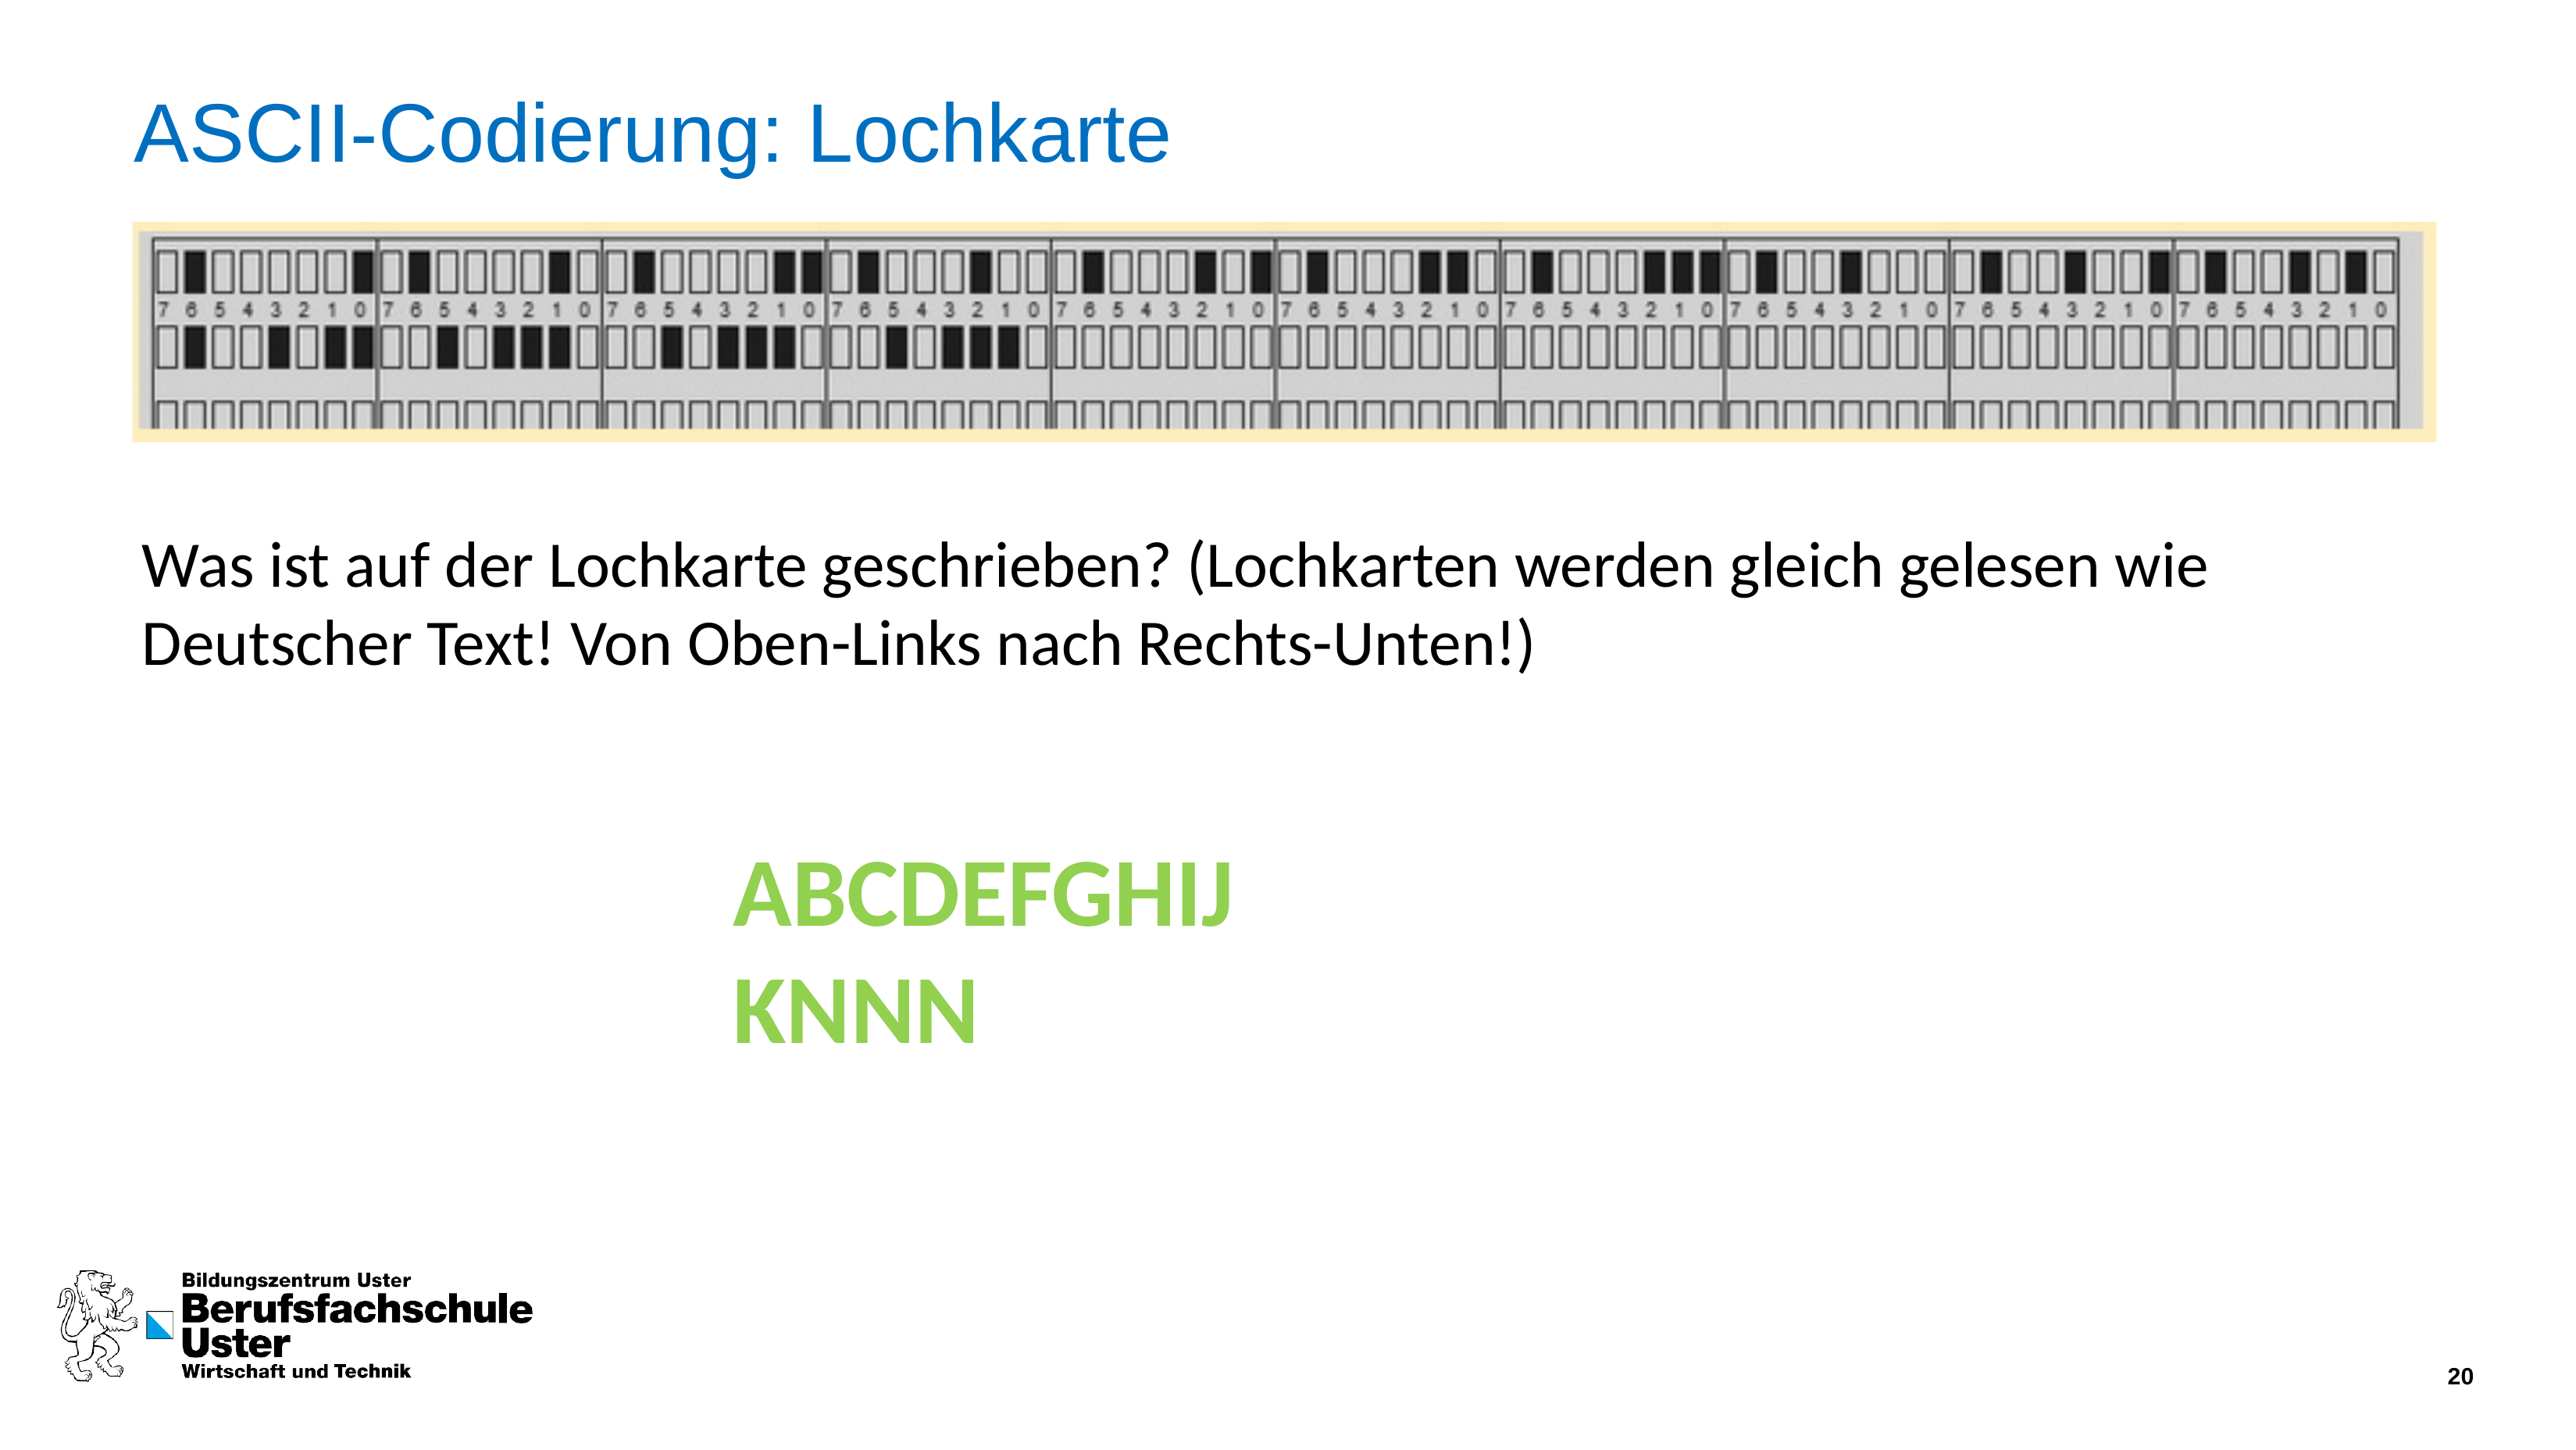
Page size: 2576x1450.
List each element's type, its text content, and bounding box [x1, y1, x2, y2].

text_box Was ist auf der Lochkarte geschrieben? (Lochkarten werden gleich gelesen wie Deutscher Text! Von Oben-Links nach Rechts-Unten!) [130, 516, 2428, 684]
picture [181, 1273, 496, 1378]
title ASCII-Codierung: Lochkarte [132, 77, 2499, 322]
picture [498, 1293, 533, 1323]
text_box ABCDEFGHIJ KNNN [721, 823, 1779, 1070]
picture [132, 222, 2437, 442]
slide_number 20 [2444, 1361, 2478, 1450]
text_box [146, 1311, 173, 1339]
picture [56, 1270, 138, 1382]
